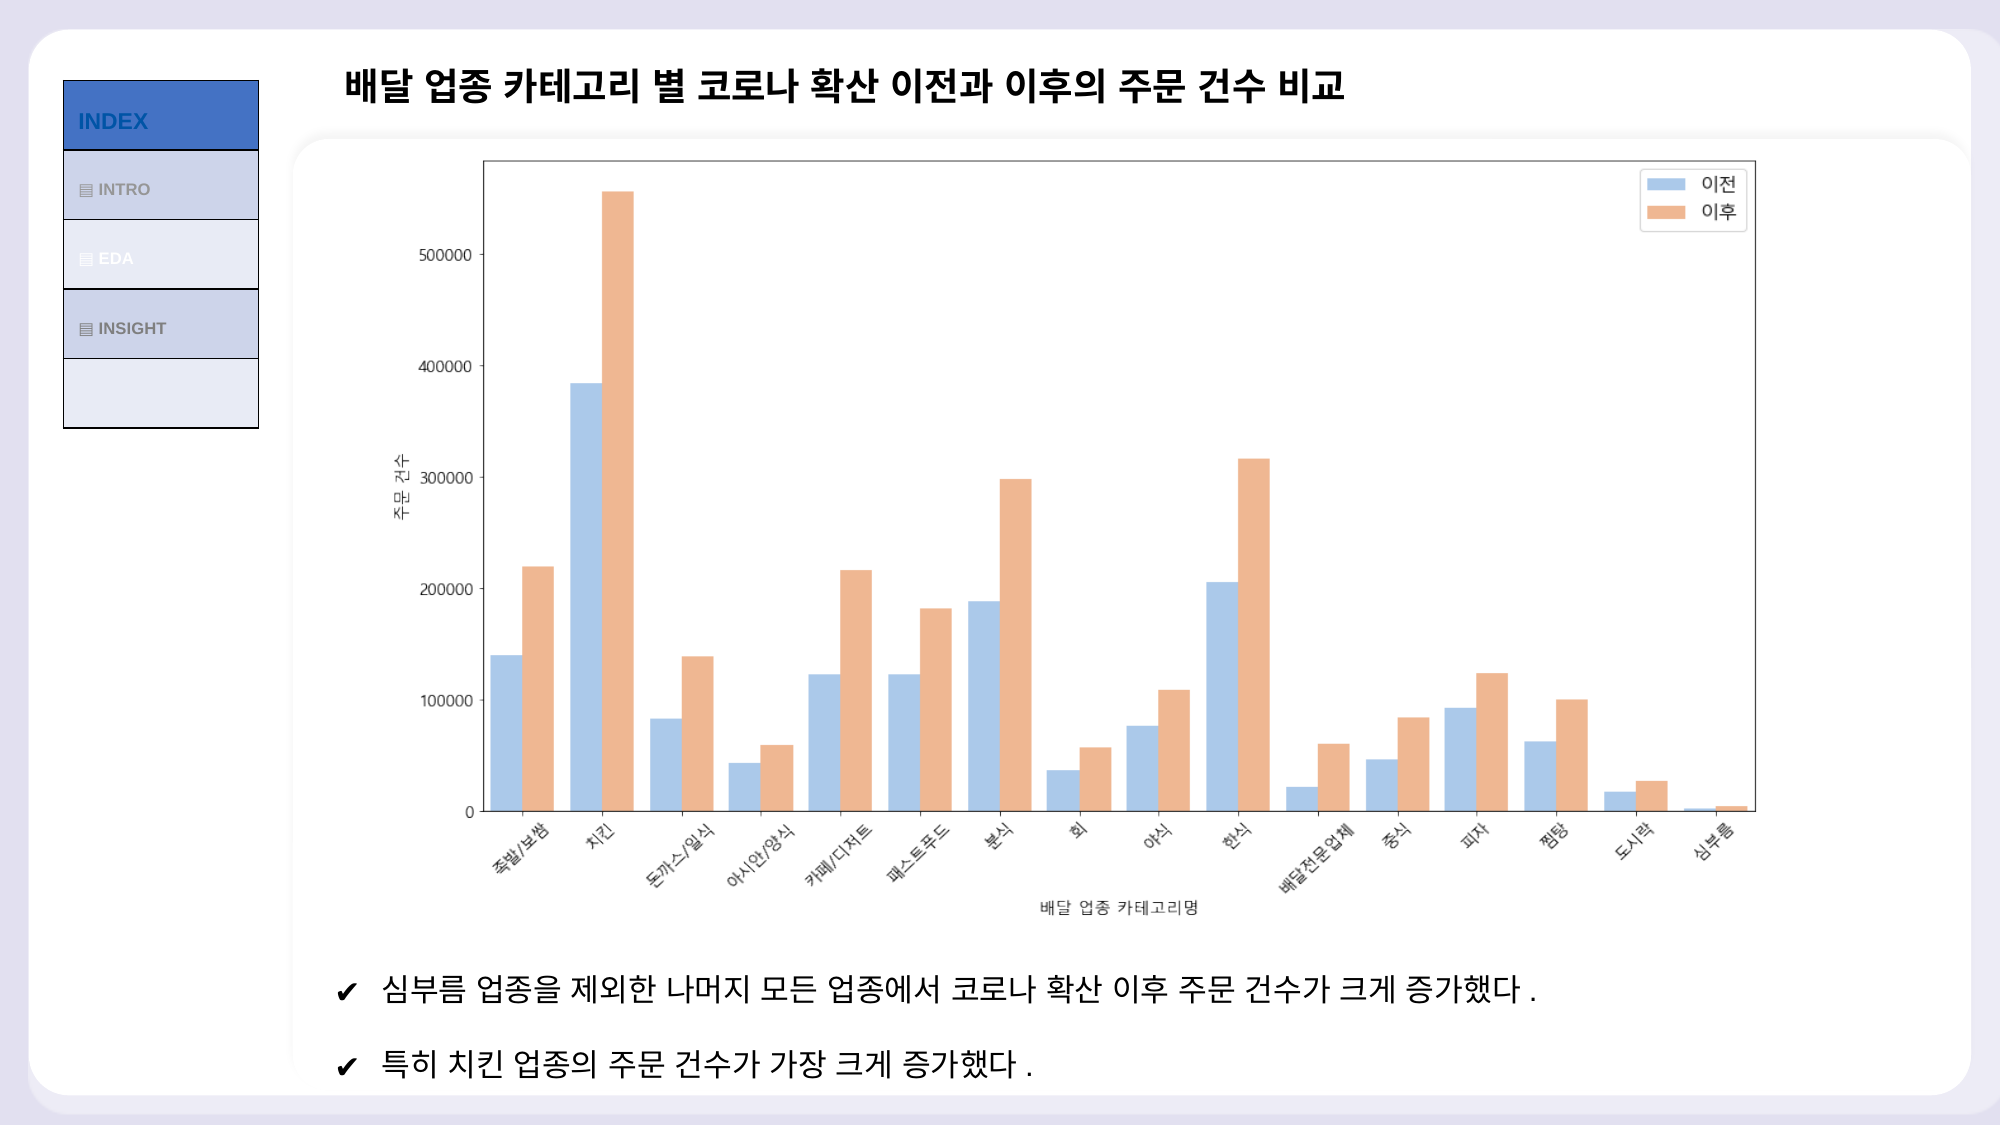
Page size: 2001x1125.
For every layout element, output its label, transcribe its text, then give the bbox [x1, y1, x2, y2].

picture [388, 152, 1764, 926]
text_box 심부름 업종을 제외한 나머지 모든 업종에서 코로나 확산 이후 주문 건수가 크게 증가했다. 특히 치킨 업종의 주문 건수가 가장 크게 증가했다. [319, 925, 1963, 1091]
title 배달 업종 카테고리 별 코로나 확산 이전과 이후의 주문 건수 비교 [329, 60, 1598, 116]
